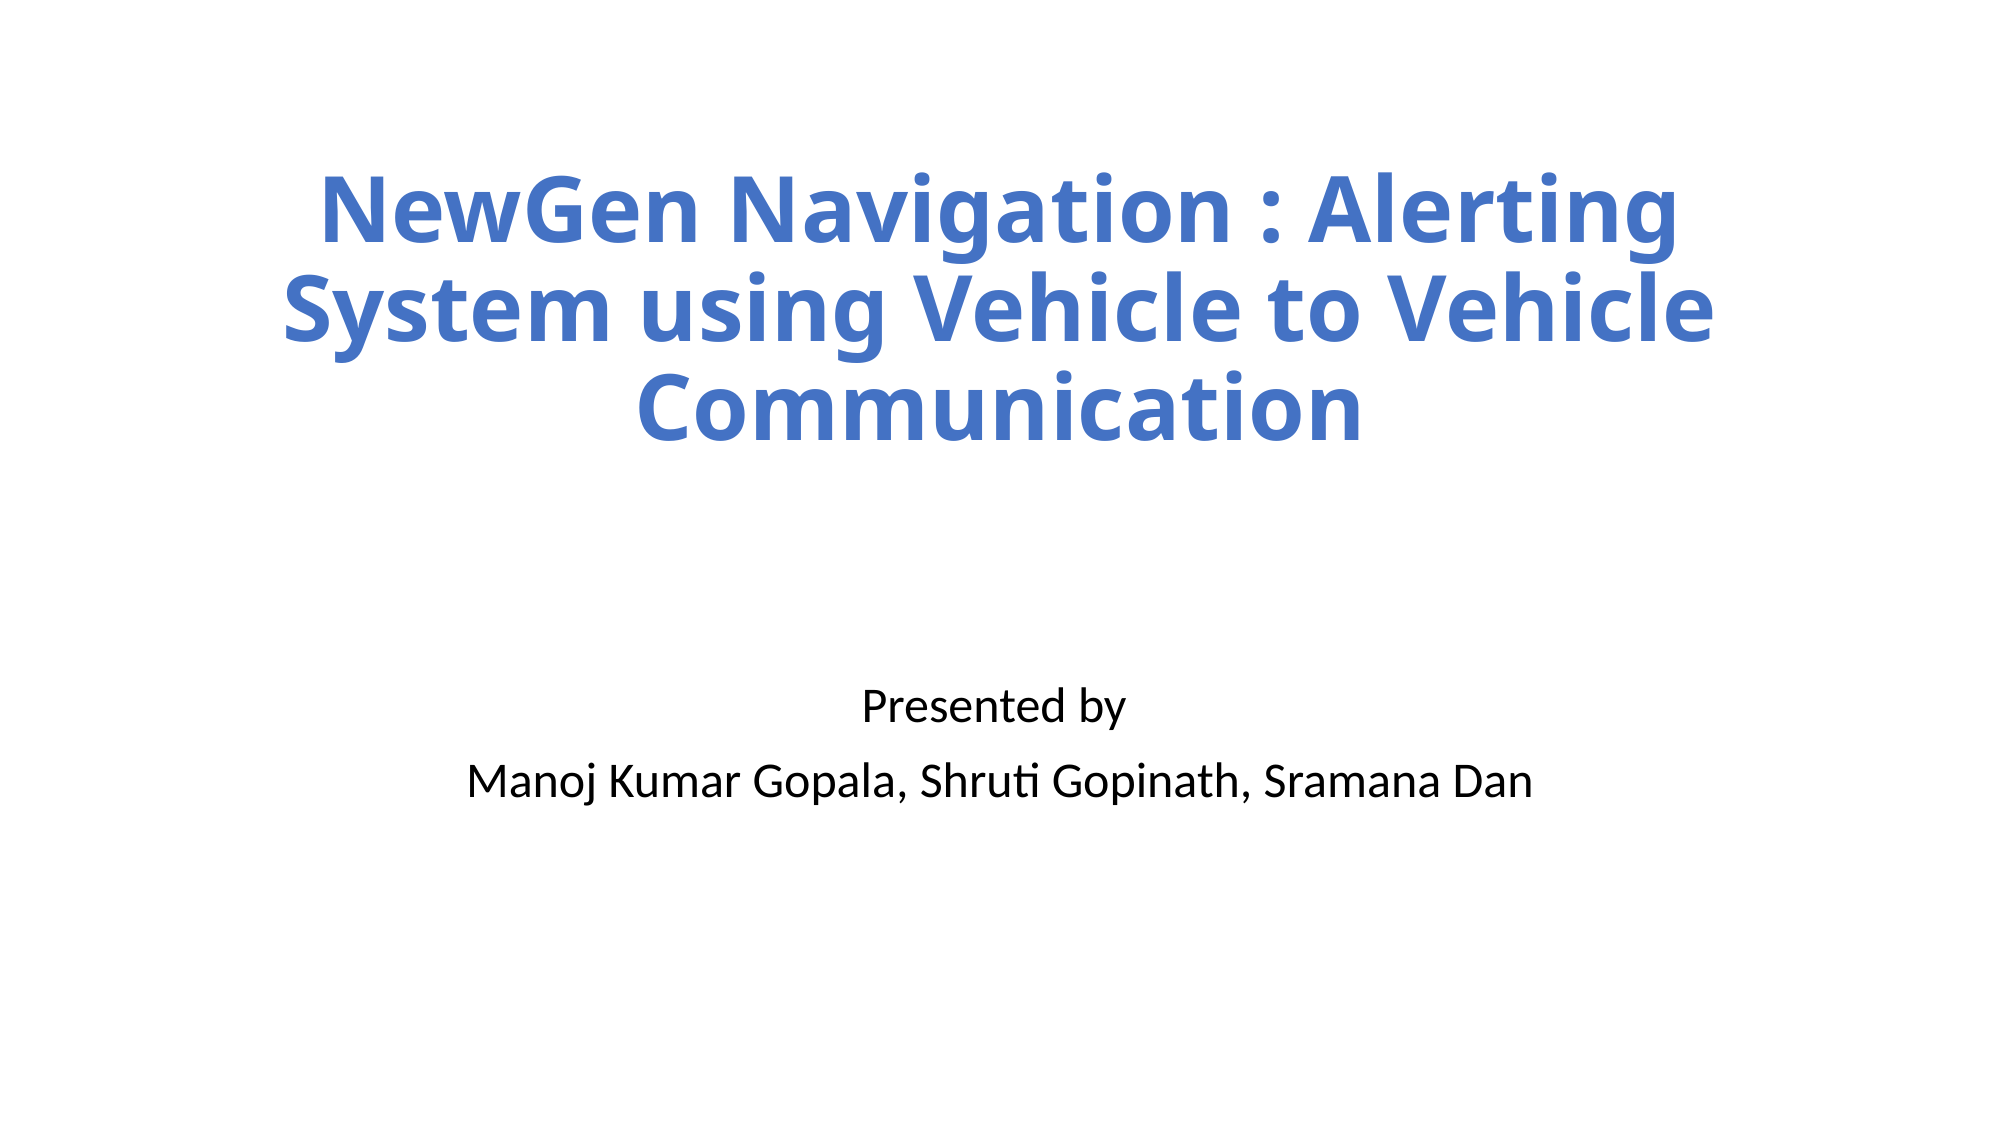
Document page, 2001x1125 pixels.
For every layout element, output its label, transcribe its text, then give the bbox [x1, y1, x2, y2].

subtitle Presented by Manoj Kumar Gopala, Shruti Gopinath, Sramana Dan [249, 590, 1750, 863]
title NewGen Navigation : Alerting System using Vehicle to Vehicle Communication [249, 75, 1750, 468]
